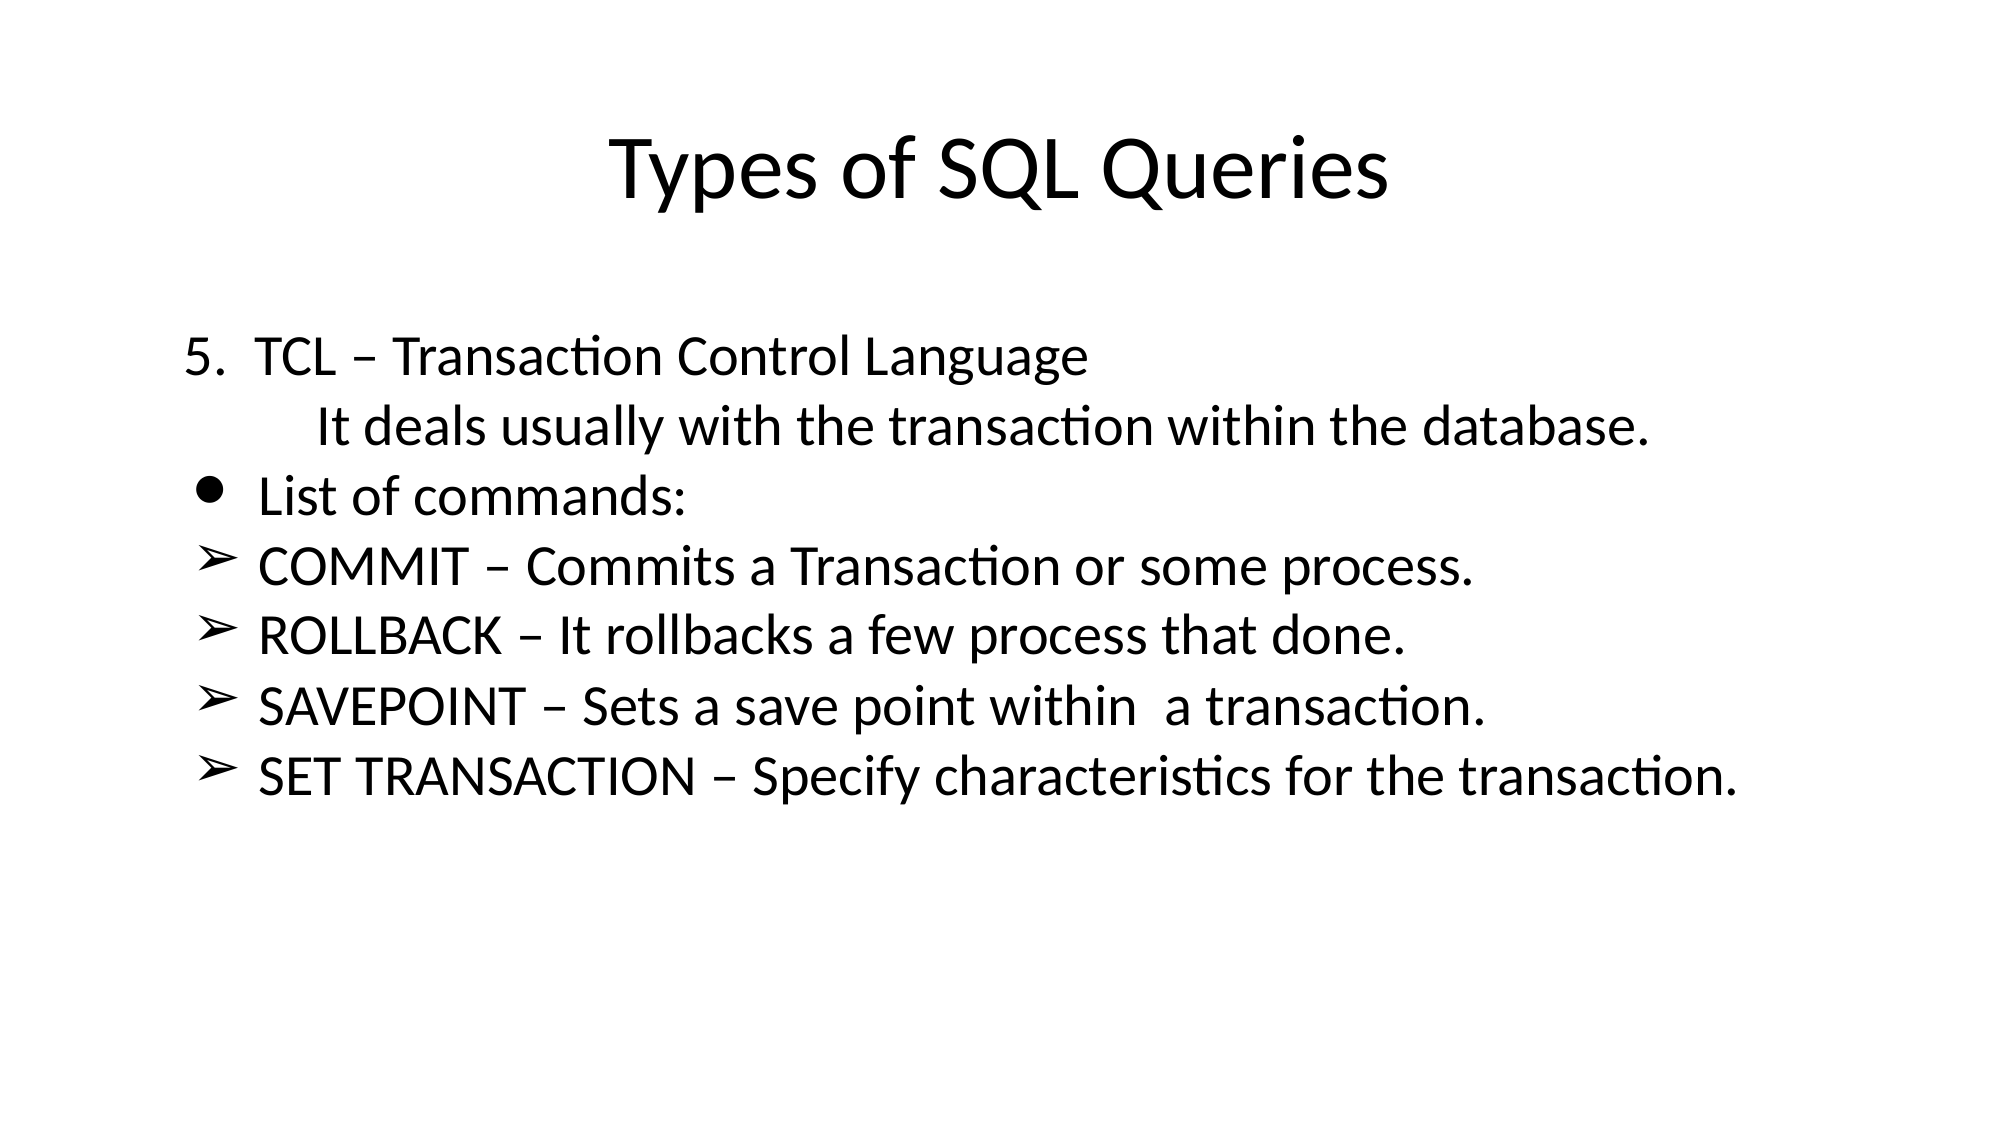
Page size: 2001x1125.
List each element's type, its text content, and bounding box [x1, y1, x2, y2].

text_box 5. TCL – Transaction Control Language It deals usually with the transaction within the database. List of commands: COMMIT – Commits a Transaction or some process. ROLLBACK – It rollbacks a few process that done. SAVEPOINT – Sets a save point within a transaction. SET TRANSACTION – Specify characteristics for the transaction. [168, 309, 1904, 885]
title Types of SQL Queries [137, 59, 1863, 278]
